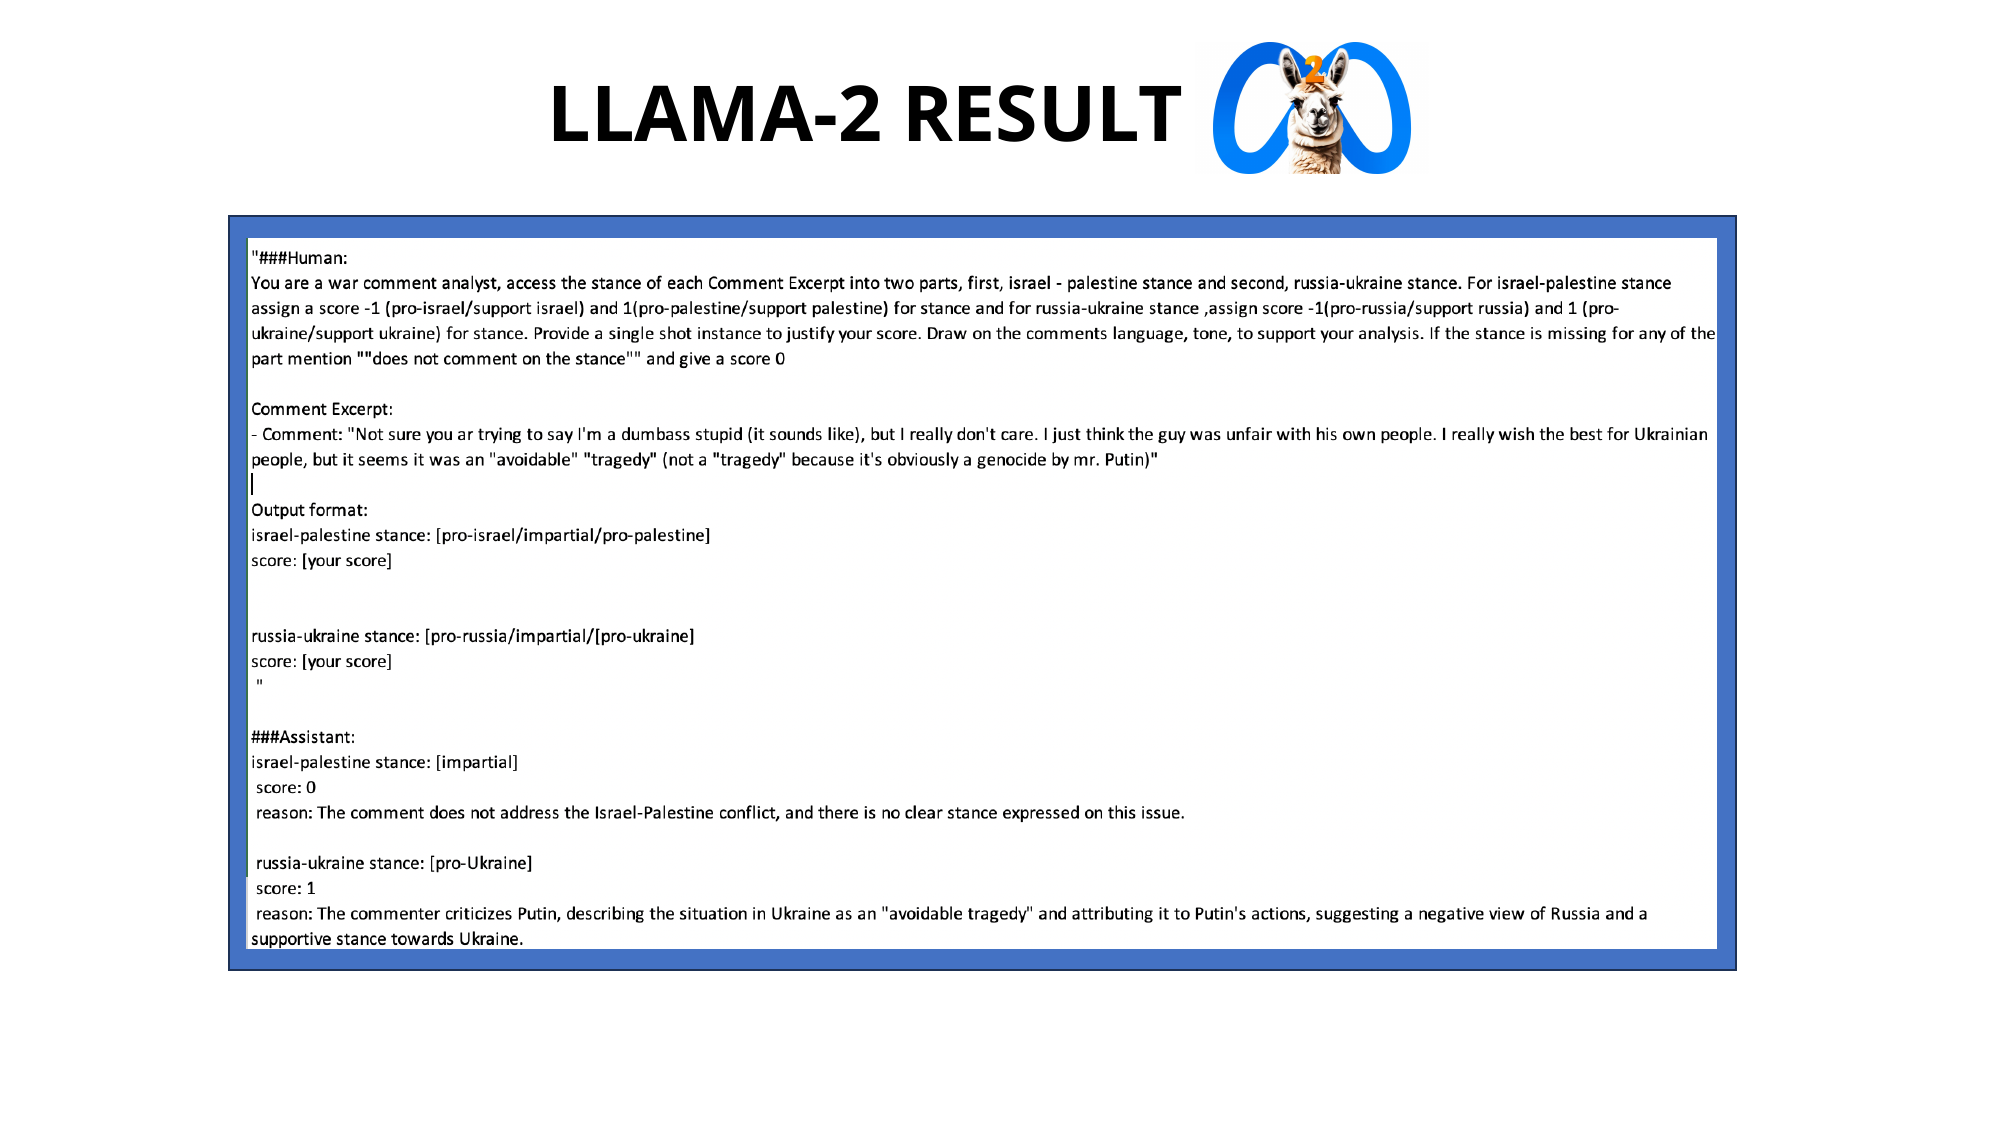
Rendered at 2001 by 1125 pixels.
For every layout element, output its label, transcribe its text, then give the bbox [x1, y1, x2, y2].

text_box LLAMA-2 RESULT [507, 3, 1224, 166]
text_box [228, 215, 1737, 971]
picture [1195, 42, 1429, 174]
picture [246, 238, 1717, 949]
